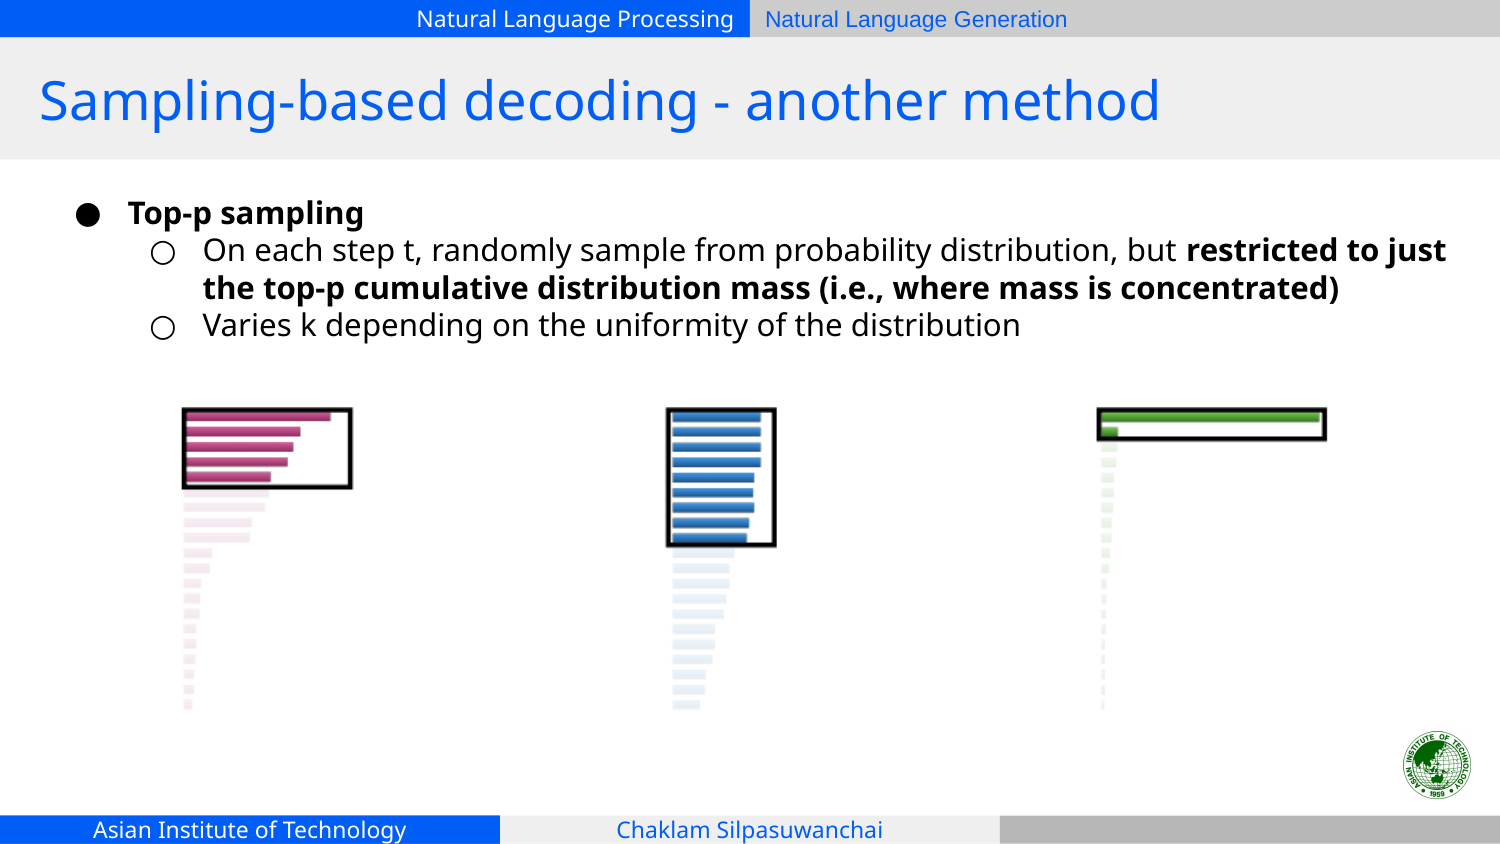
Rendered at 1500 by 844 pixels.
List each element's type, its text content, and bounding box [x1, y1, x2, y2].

title Sampling-based decoding - another method [24, 37, 1475, 160]
list Top-p sampling On each step t, randomly sample from probability distribution, but restricted to just the top-p cumulative distribution mass (i.e., where mass is concentrated) Varies k depending on the uniformity of the distribution [37, 178, 1475, 374]
picture [168, 391, 1344, 728]
picture [1403, 731, 1471, 799]
